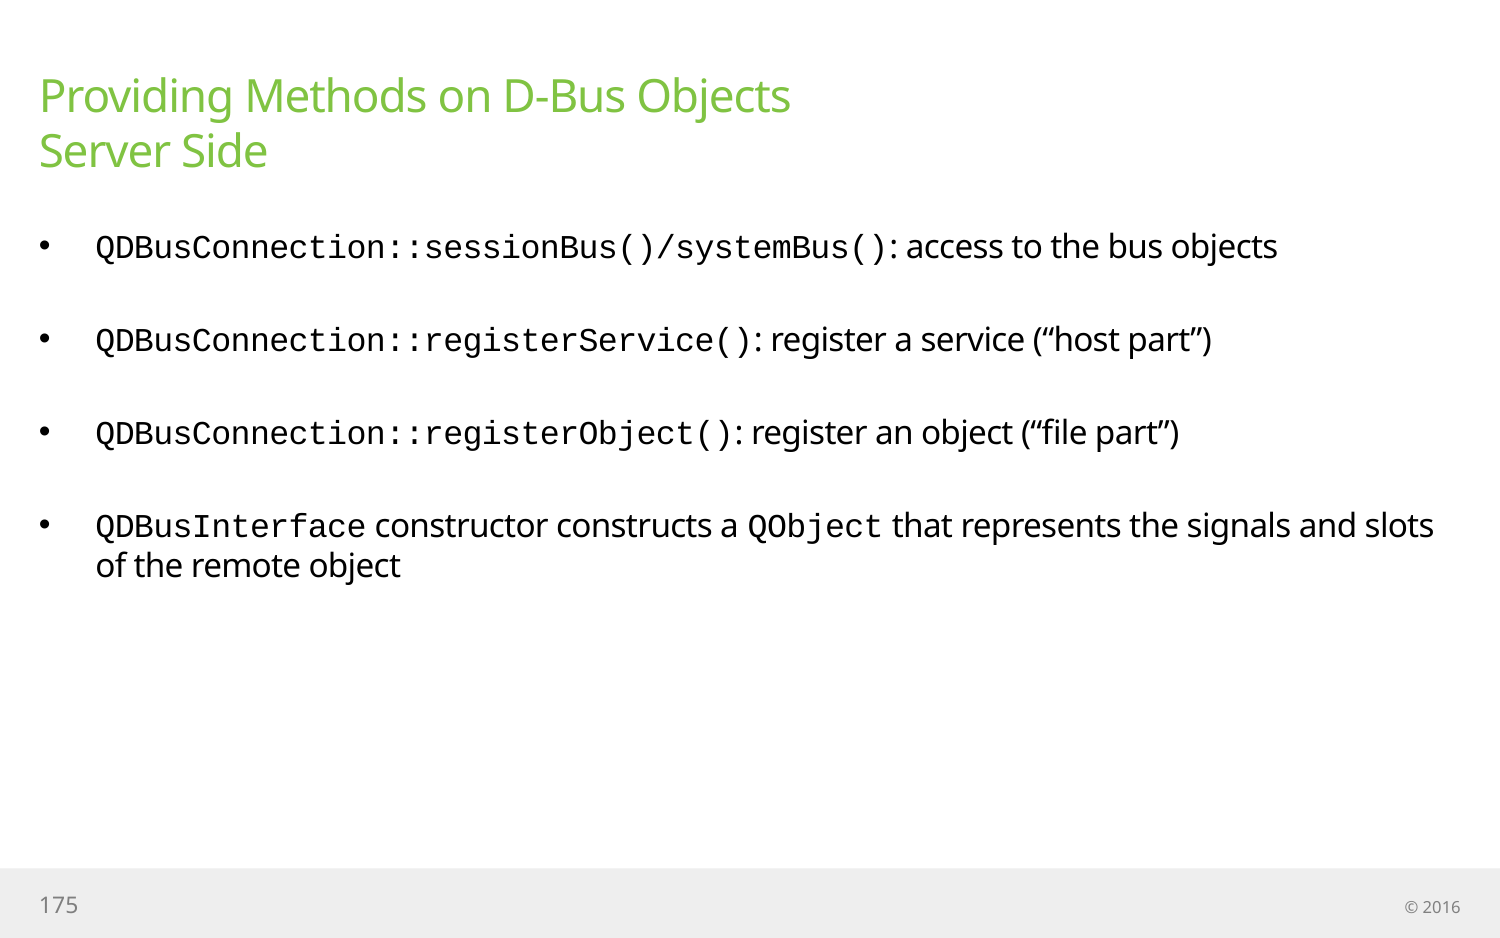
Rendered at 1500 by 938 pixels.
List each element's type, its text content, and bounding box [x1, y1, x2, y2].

footer © 2016 [1188, 896, 1461, 917]
list QDBusConnection::sessionBus()/systemBus(): access to the bus objects QDBusConnection::registerService(): register a service (“host part”) QDBusConnection::registerObject(): register an object (“file part”) QDBusInterface constructor constructs a QObject that represents the signals and slots of the remote object [39, 224, 1471, 846]
slide_number 175 [39, 892, 410, 921]
title Providing Methods on D-Bus Objects Server Side [39, 66, 1052, 195]
